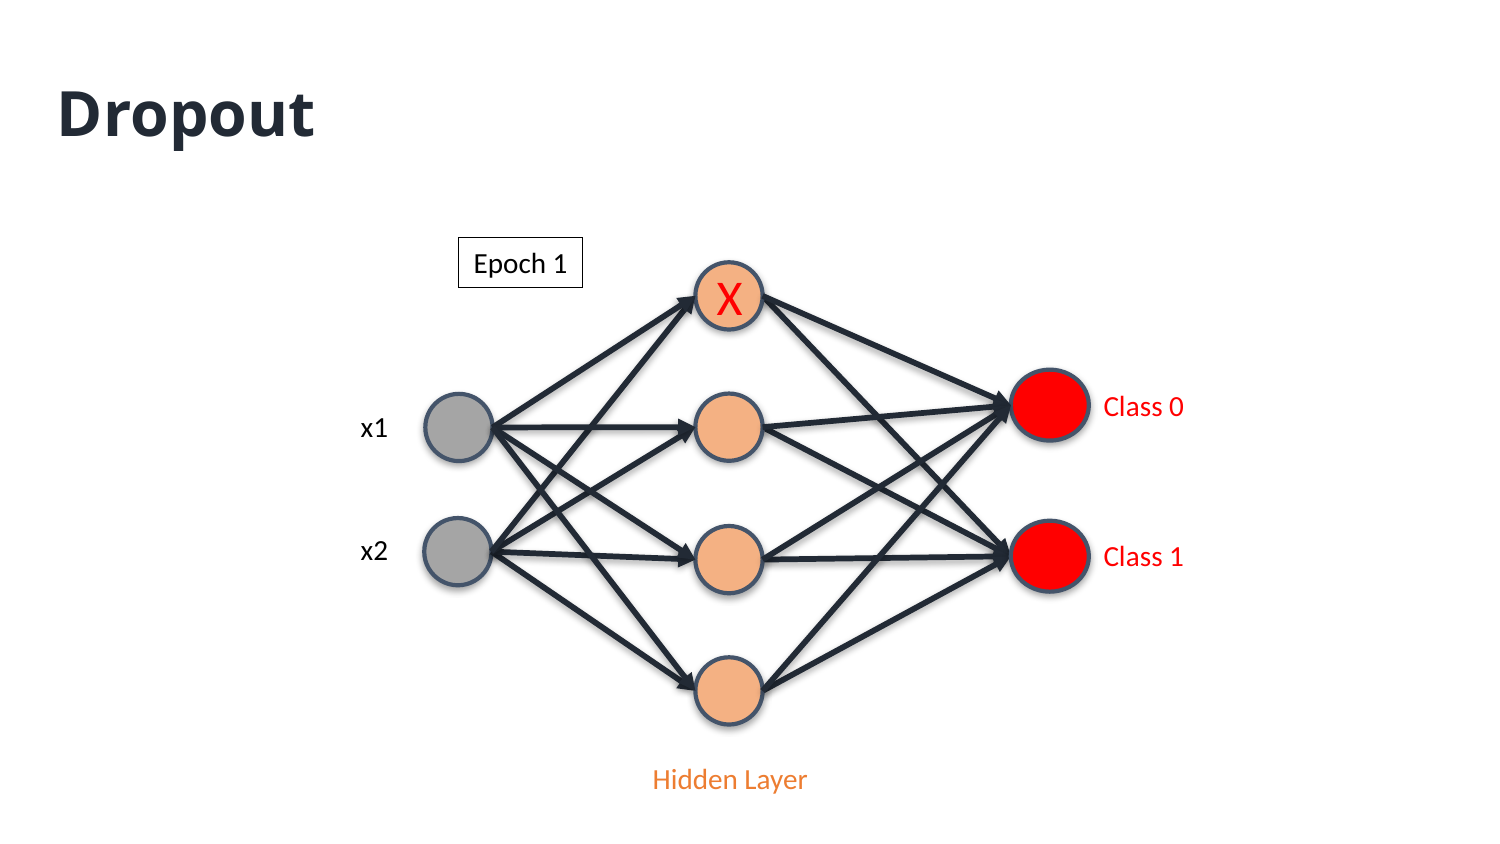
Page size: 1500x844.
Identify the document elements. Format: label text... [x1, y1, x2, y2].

text_box X [701, 257, 749, 333]
text_box [695, 277, 701, 315]
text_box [762, 405, 1011, 691]
text_box x2 [353, 523, 409, 574]
text_box [424, 518, 491, 586]
text_box Hidden Layer [637, 753, 951, 803]
text_box Class 0 [1088, 379, 1216, 430]
text_box [1011, 520, 1088, 592]
text_box [1011, 369, 1088, 441]
text_box [696, 526, 762, 594]
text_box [762, 295, 1011, 405]
text_box [425, 393, 491, 462]
text_box [696, 393, 762, 461]
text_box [492, 427, 696, 691]
text_box x1 [353, 400, 409, 451]
text_box Dropout [42, 66, 1317, 180]
text_box [695, 657, 762, 725]
text_box [749, 268, 763, 323]
text_box Class 1 [1088, 530, 1216, 580]
text_box Epoch 1 [458, 237, 583, 288]
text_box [492, 295, 696, 427]
